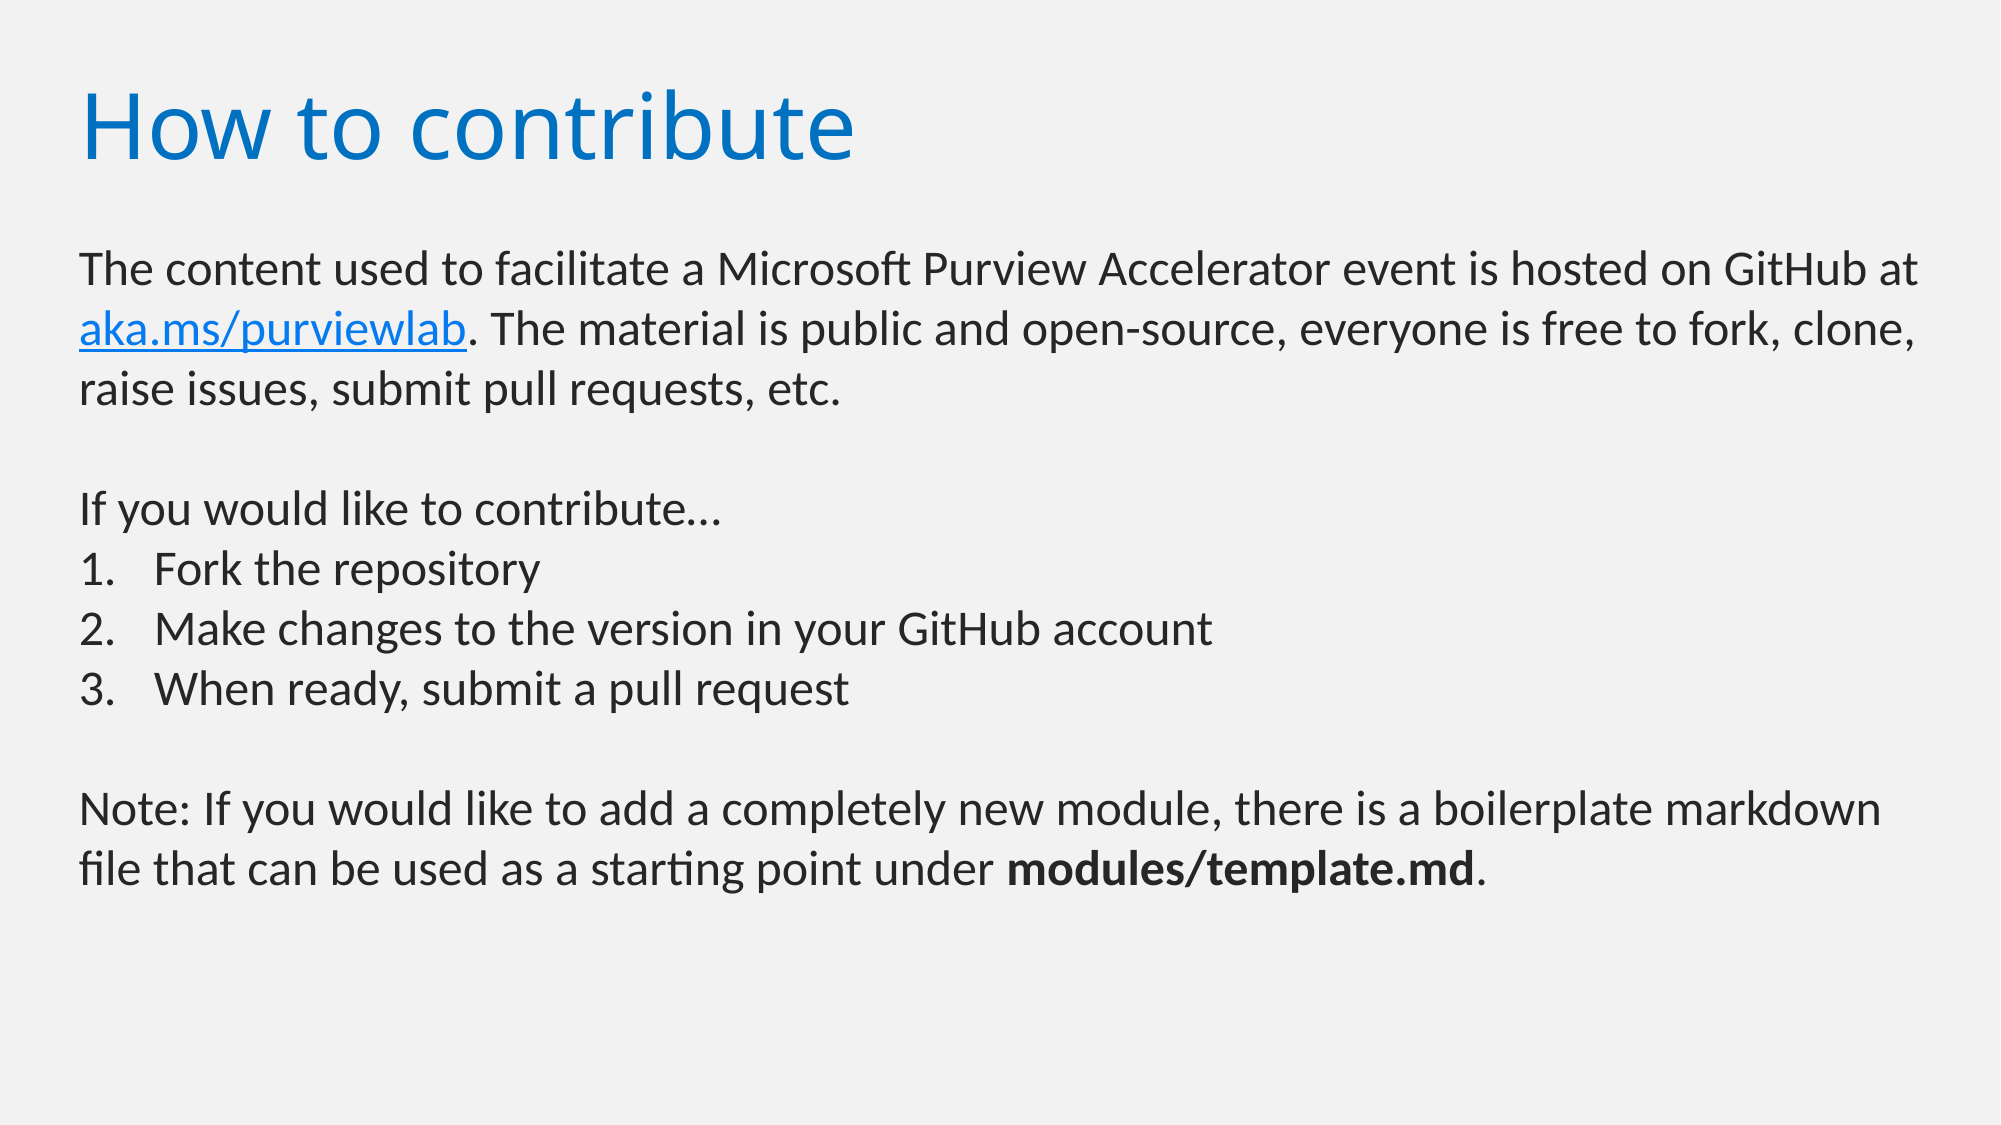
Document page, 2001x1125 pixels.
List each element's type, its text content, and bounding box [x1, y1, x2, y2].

title How to contribute [64, 56, 1873, 203]
text_box The content used to facilitate a Microsoft Purview Accelerator event is hosted on GitHub at aka.ms/purviewlab. The material is public and open-source, everyone is free to fork, clone, raise issues, submit pull requests, etc. If you would like to contribute… Fork the repository Make changes to the version in your GitHub account When ready, submit a pull request Note: If you would like to add a completely new module, there is a boilerplate markdown file that can be used as a starting point under modules/template.md. [64, 227, 1936, 903]
